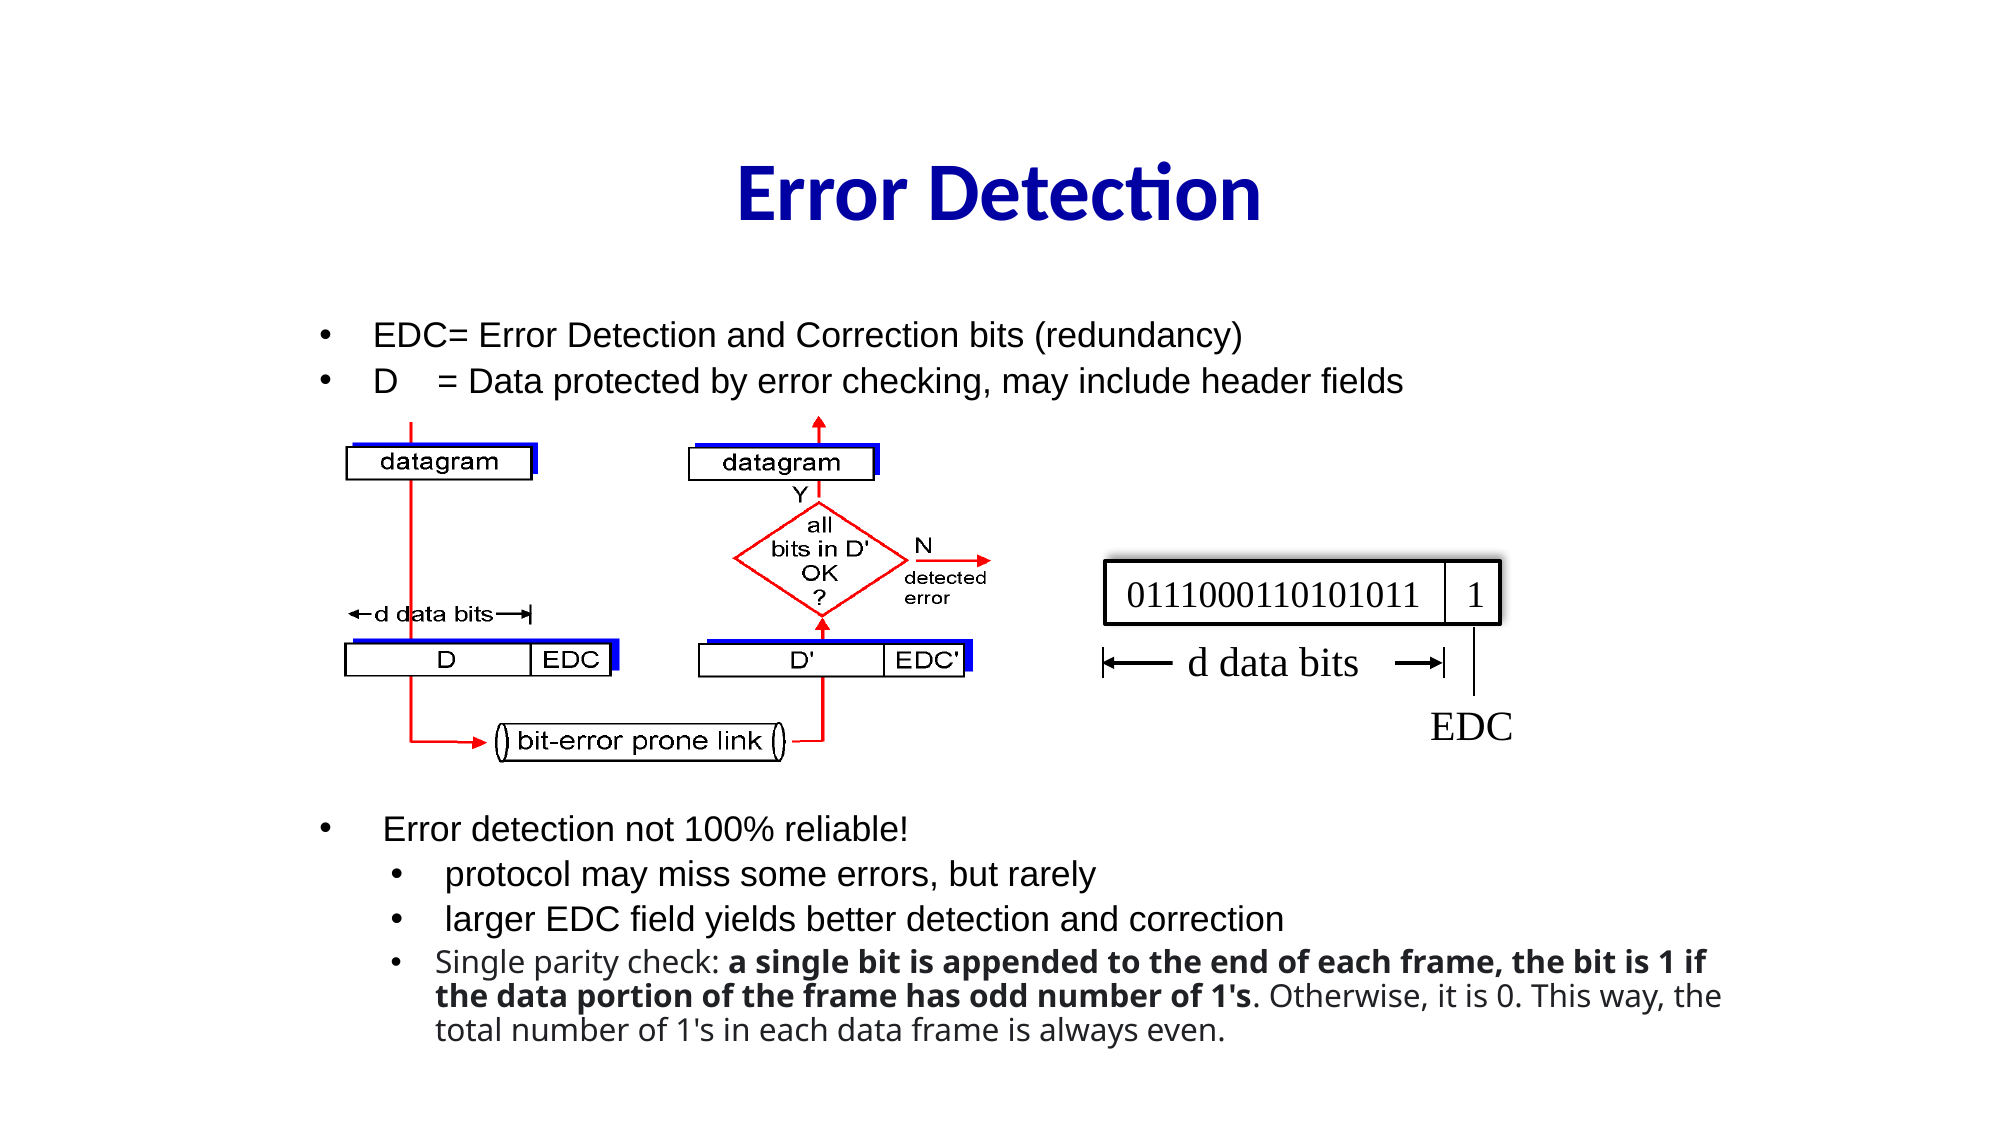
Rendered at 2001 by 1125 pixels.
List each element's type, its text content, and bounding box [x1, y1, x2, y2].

text_box d data bits [1172, 636, 1395, 662]
list EDC= Error Detection and Correction bits (redundancy) D = Data protected by error checking, may include header fields Error detection not 100% reliable! protocol may miss some errors, but rarely larger EDC field yields better detection and correction Single parity check: a single bit is appended to the end of each frame, the bit is 1 if the data portion of the frame has odd number of 1's. Otherwise, it is 0. This way, the total number of 1's in each data frame is always even. [304, 309, 1746, 1064]
text_box d data bits [1172, 663, 1395, 692]
picture [344, 415, 991, 770]
title Error Detection [362, 99, 1638, 288]
text_box [1105, 561, 1444, 624]
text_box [1415, 562, 1638, 756]
text_box 0111000110101011 [1111, 562, 1415, 623]
